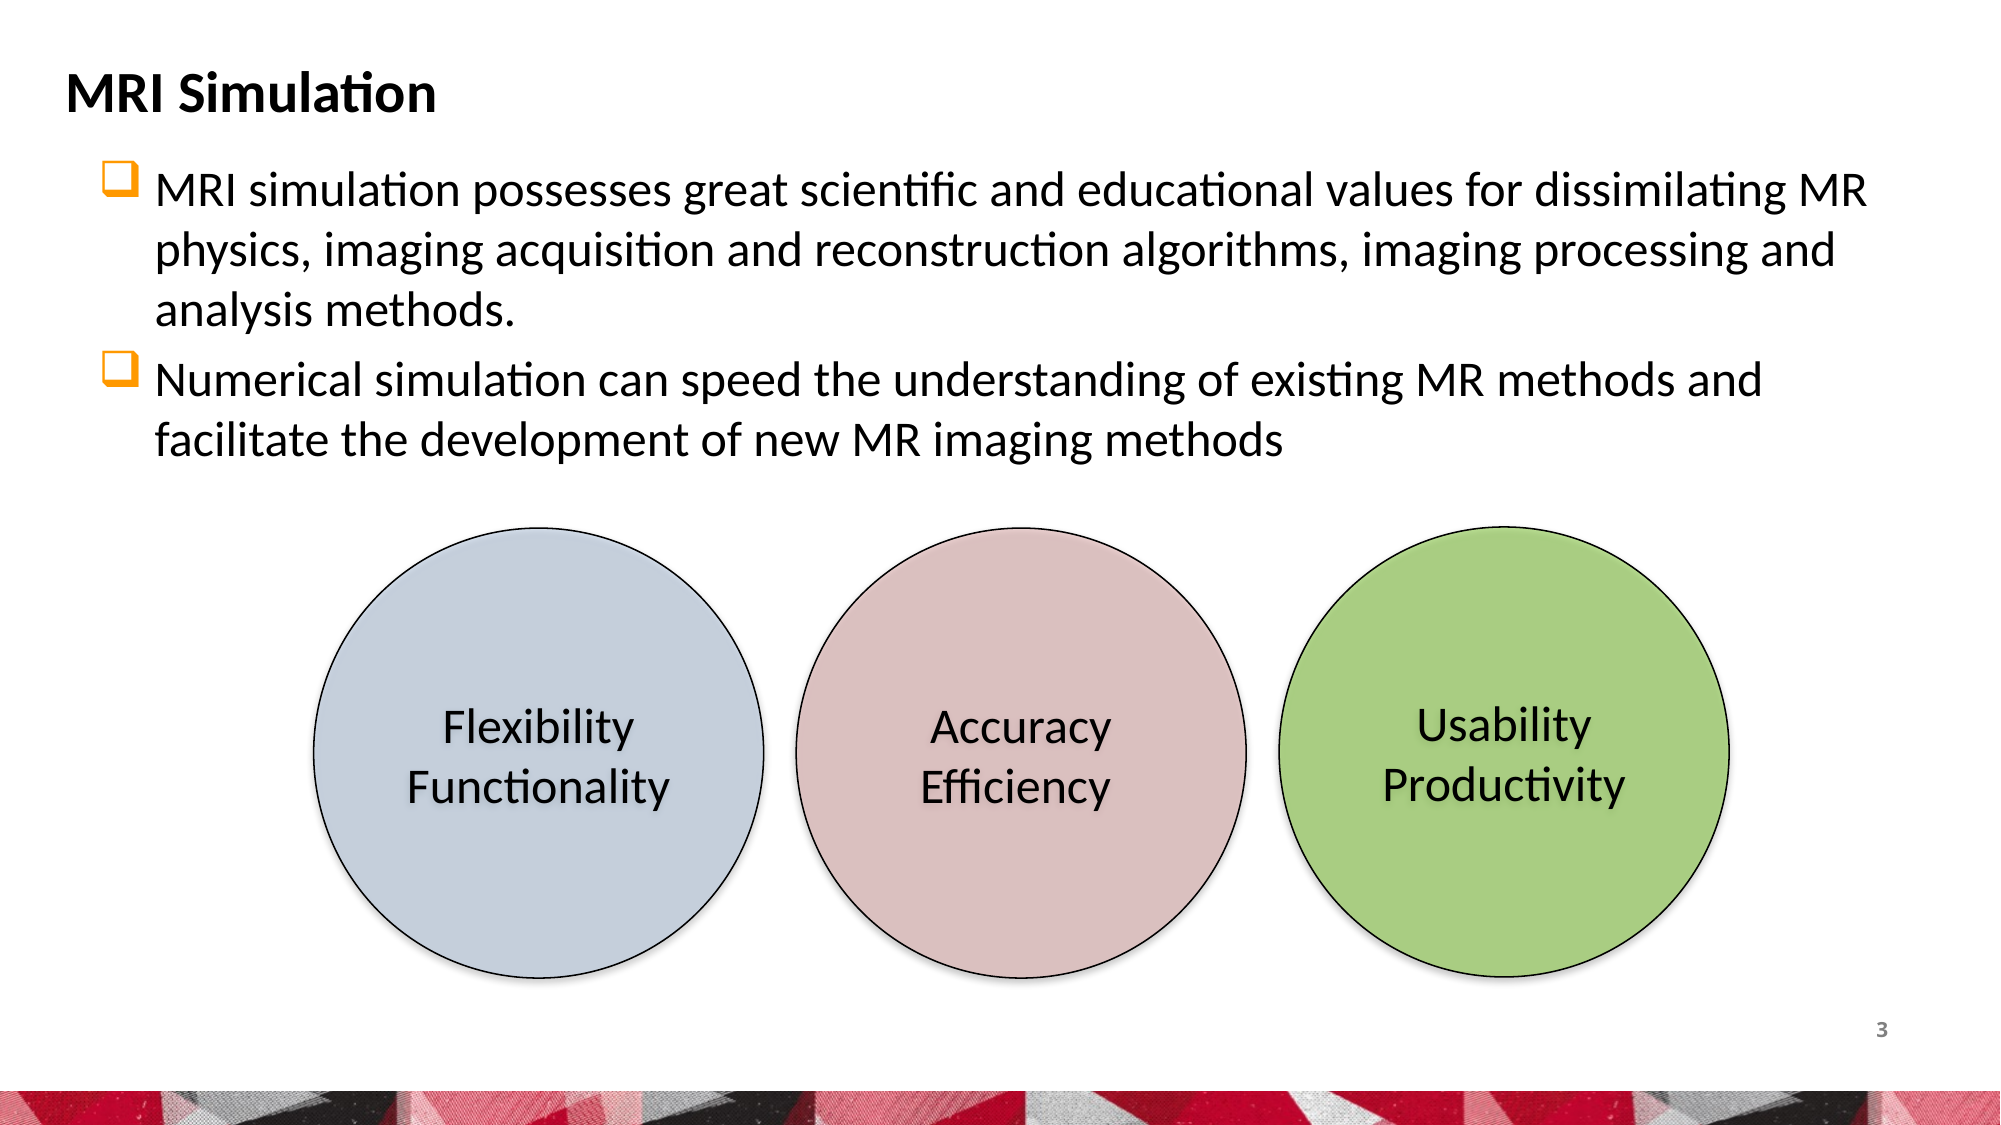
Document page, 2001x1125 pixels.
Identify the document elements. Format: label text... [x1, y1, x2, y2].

picture [0, 1091, 2000, 1125]
text_box MRI Simulation [50, 46, 722, 132]
text_box Usability Productivity [1278, 526, 1730, 978]
text_box [96, 394, 1447, 545]
text_box Accuracy Efficiency [795, 682, 1247, 979]
text_box MRI simulation possesses great scientific and educational values for dissimilating MR physics, imaging acquisition and reconstruction algorithms, imaging processing and analysis methods. Numerical simulation can speed the understanding of existing MR methods and facilitate the development of new MR imaging methods [83, 148, 1947, 682]
text_box Flexibility Functionality [312, 527, 765, 979]
